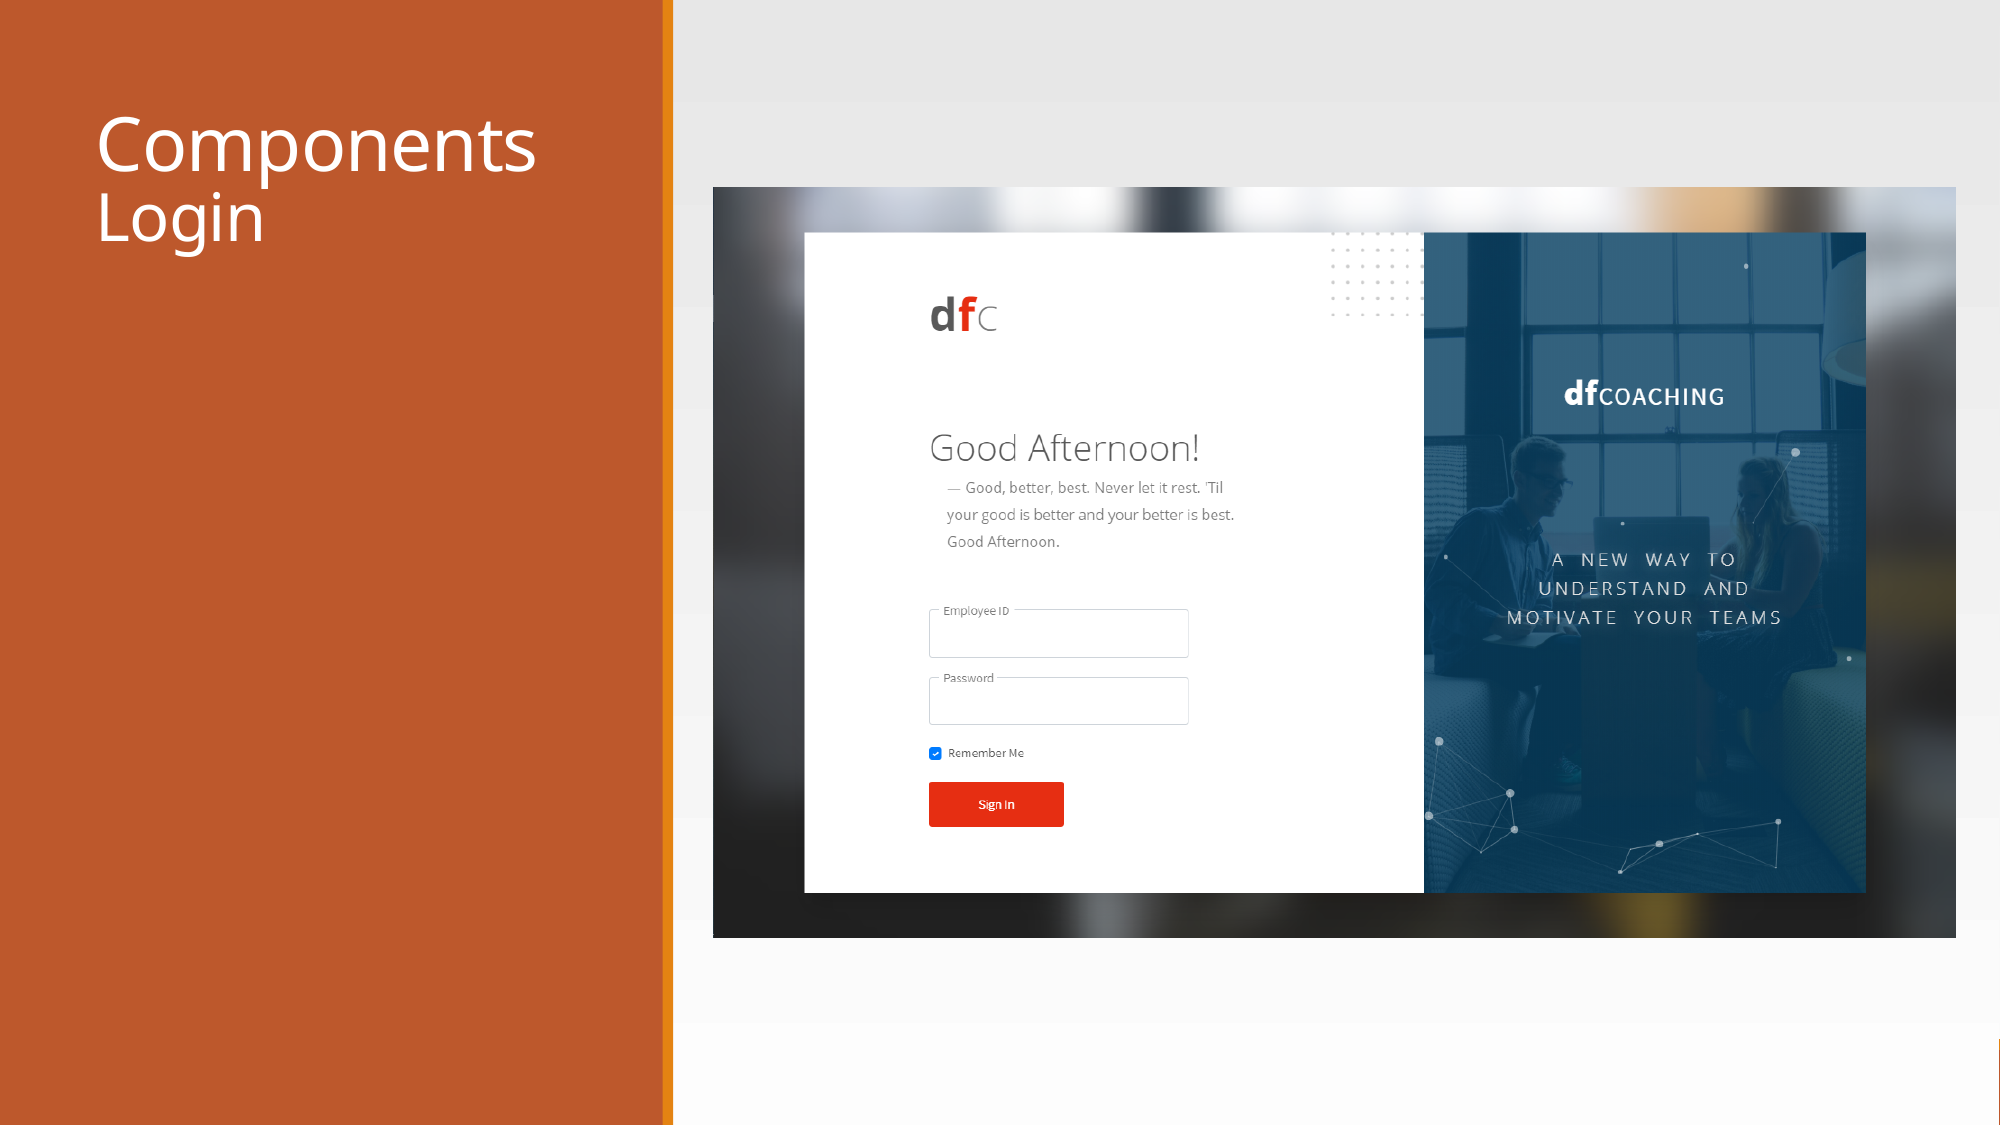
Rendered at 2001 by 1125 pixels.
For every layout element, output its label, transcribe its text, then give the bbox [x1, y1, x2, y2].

text_box [661, 0, 674, 1125]
text_box [0, 0, 661, 1125]
picture [713, 186, 1957, 938]
title Components Login [80, 84, 587, 263]
text_box [674, 0, 2000, 1125]
